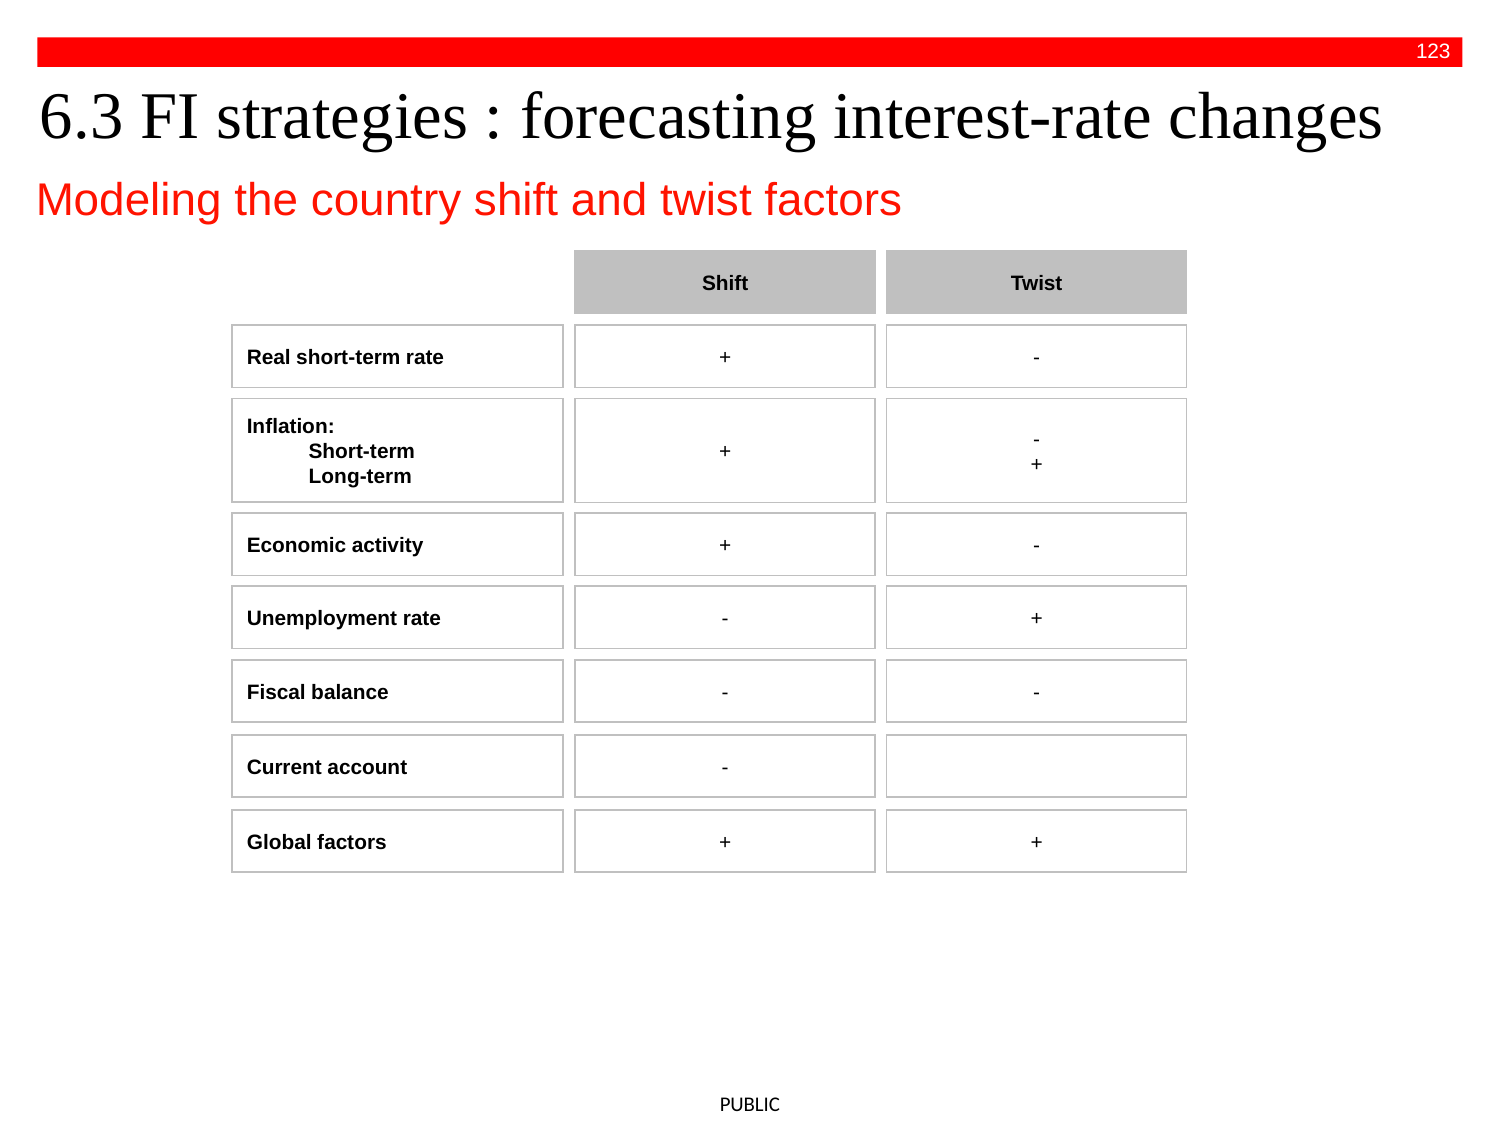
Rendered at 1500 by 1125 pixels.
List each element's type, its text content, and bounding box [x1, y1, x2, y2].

text_box Modeling the country shift and twist factors [20, 162, 1437, 233]
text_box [231, 250, 1187, 873]
footer [512, 1042, 988, 1103]
text_box 6.3 FI strategies : forecasting interest-rate changes [24, 64, 1459, 160]
